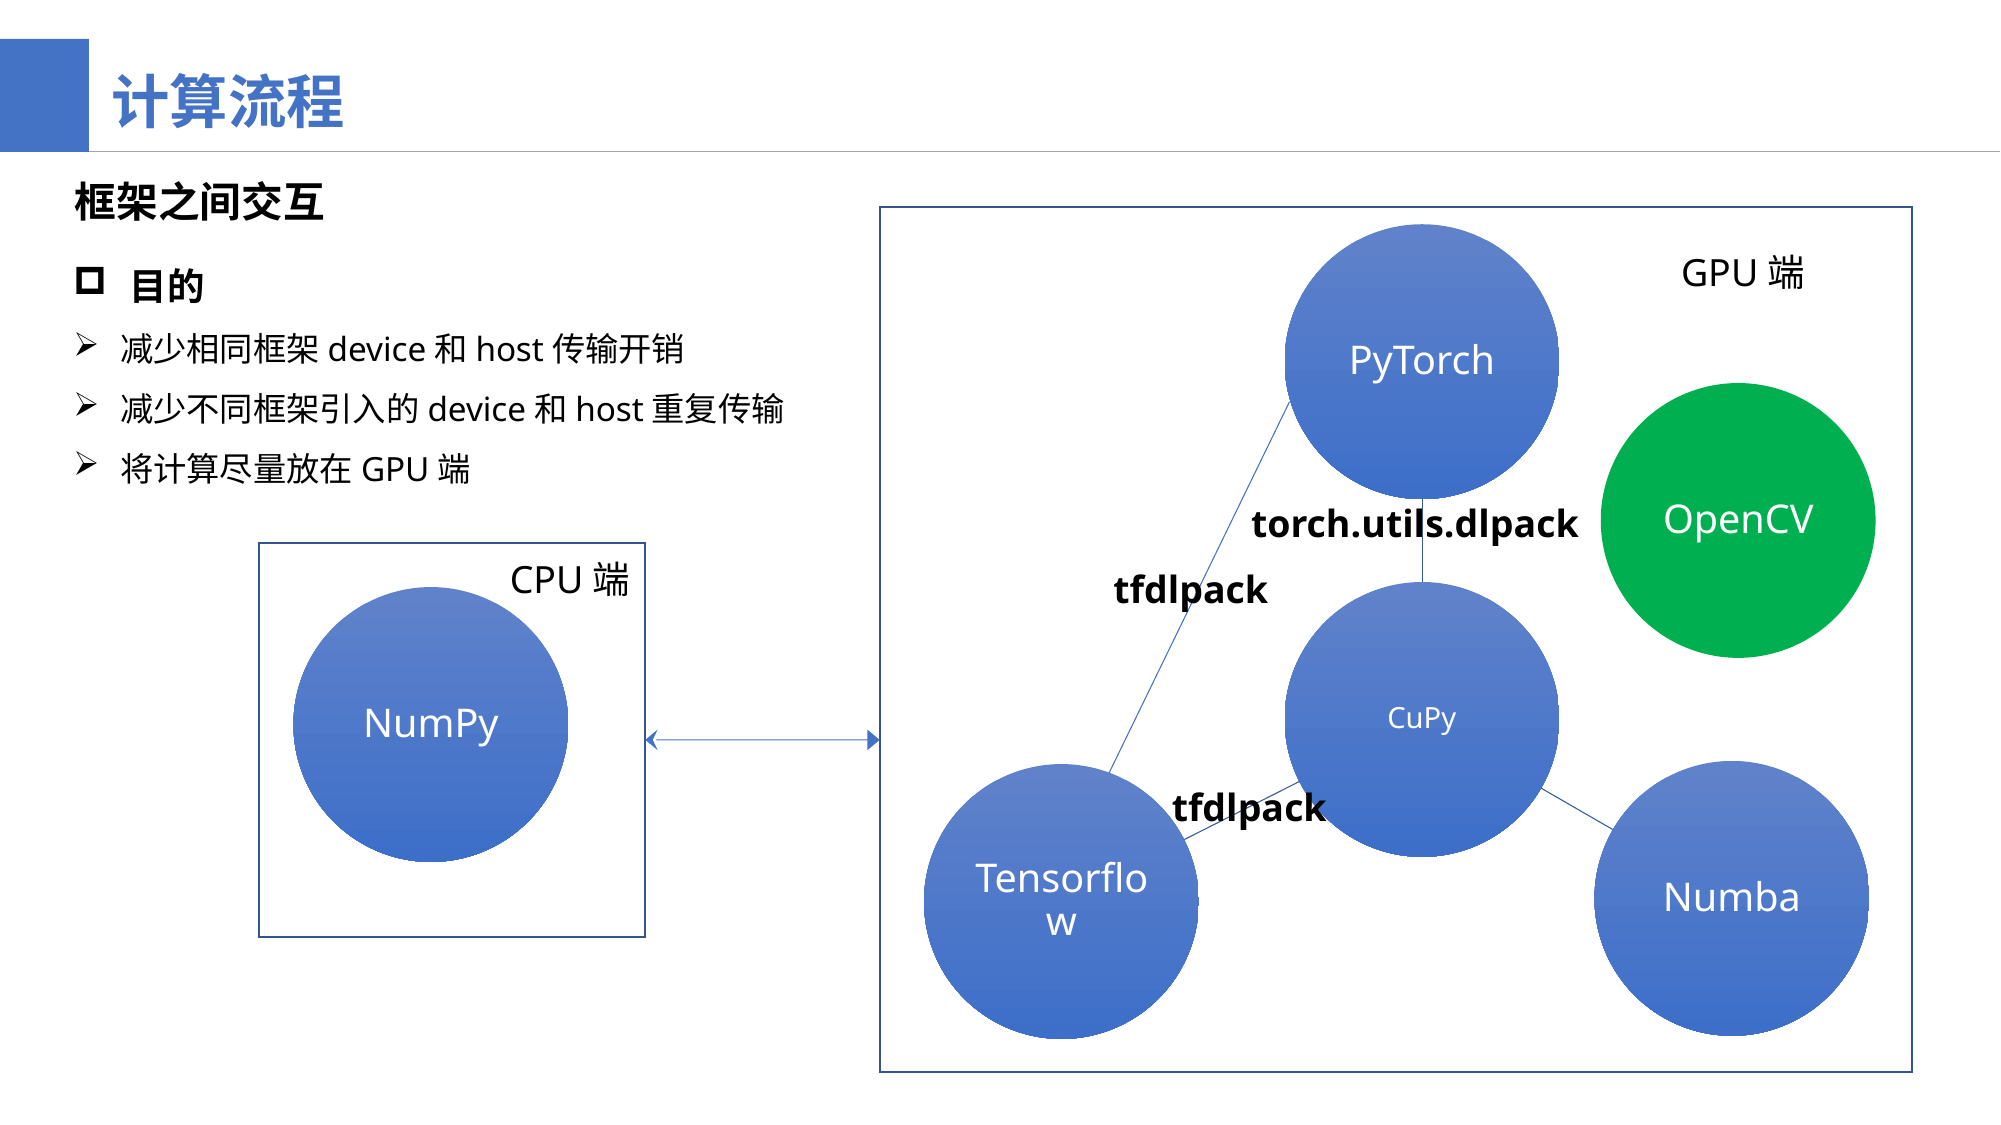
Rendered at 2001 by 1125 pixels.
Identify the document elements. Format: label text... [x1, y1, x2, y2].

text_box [259, 542, 709, 938]
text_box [837, 221, 2000, 1039]
text_box 目的 减少相同框架device和host传输开销 减少不同框架引入的device和host重复传输 将计算尽量放在GPU端 [58, 233, 837, 496]
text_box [1600, 382, 1876, 658]
text_box 框架之间交互 [59, 167, 341, 233]
text_box [879, 1039, 1913, 1073]
list 计算流程 [96, 57, 1406, 144]
text_box [879, 206, 1913, 221]
